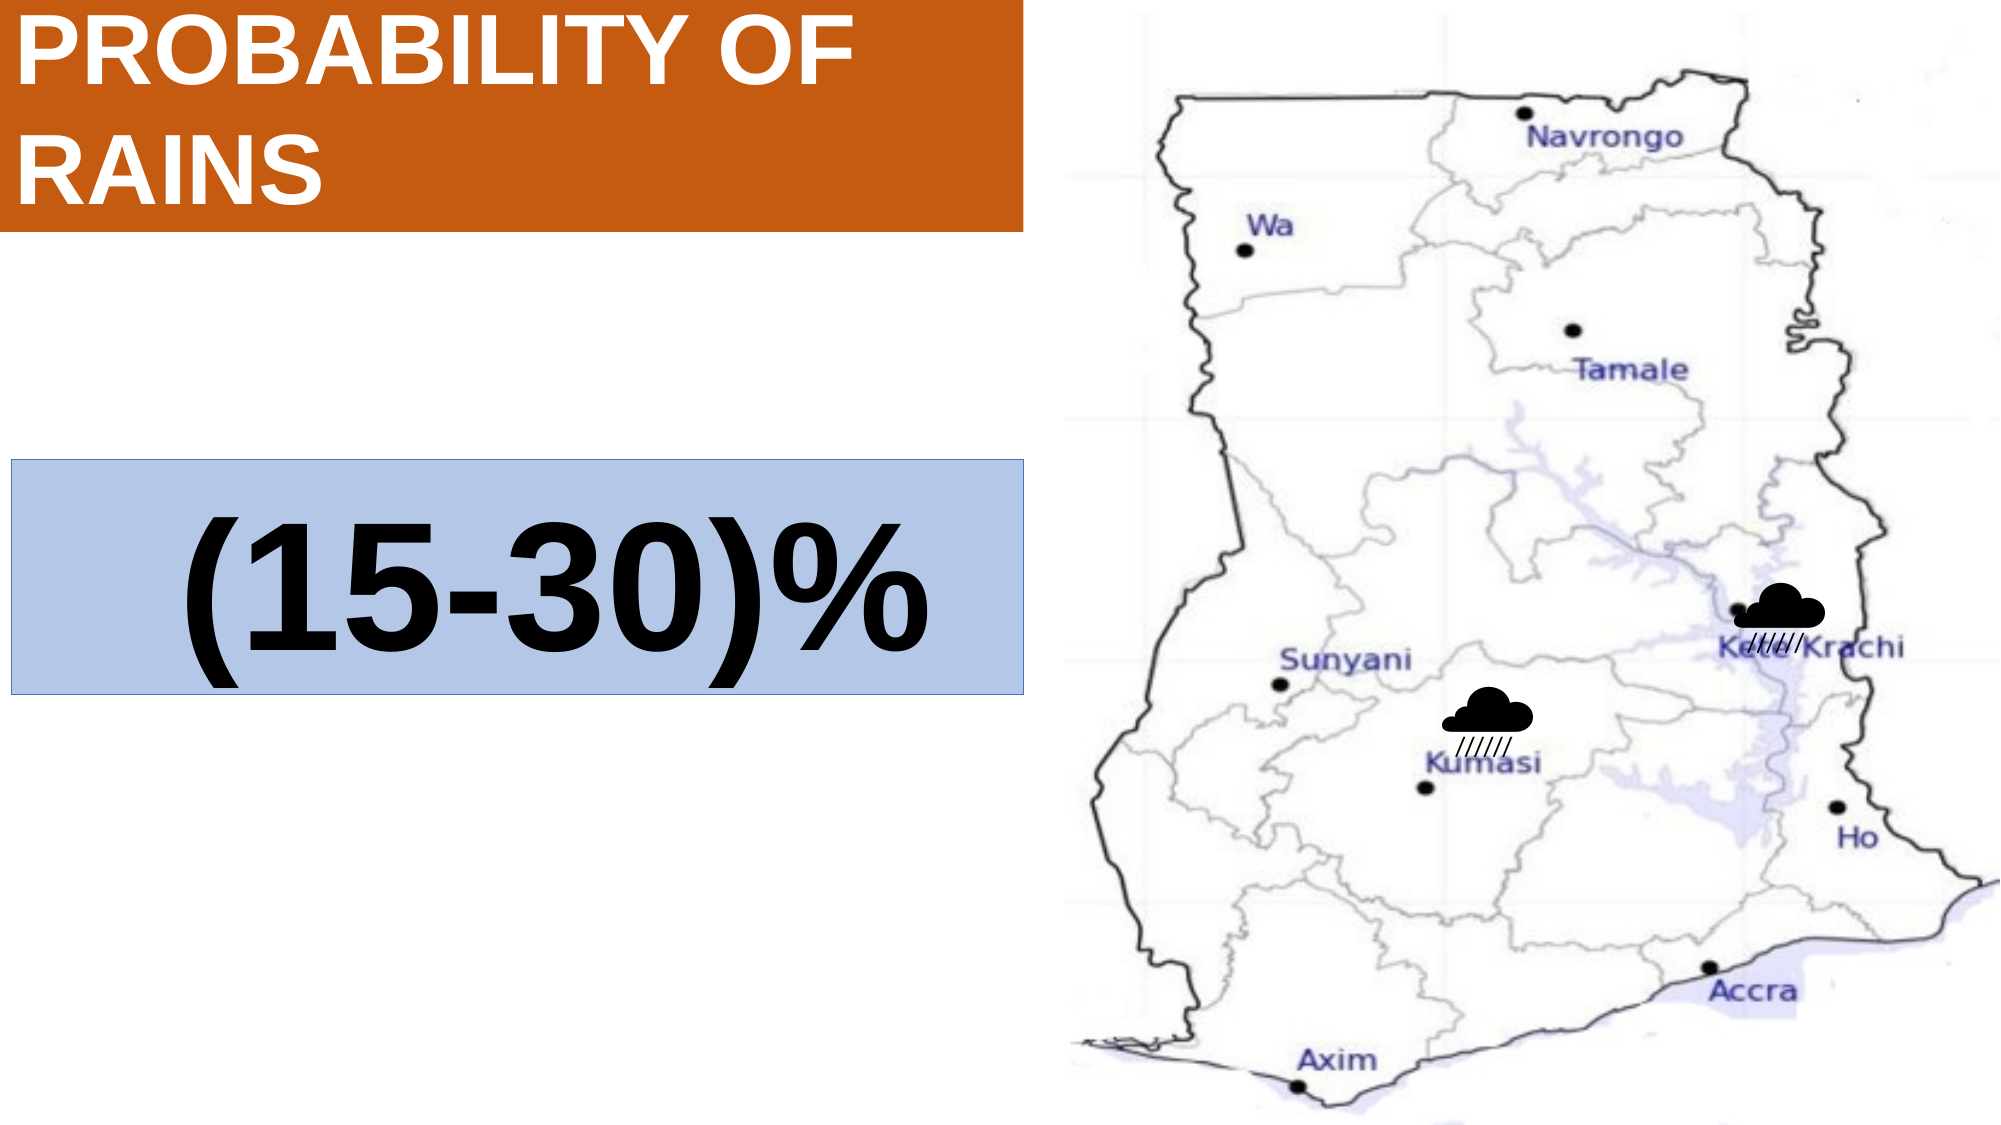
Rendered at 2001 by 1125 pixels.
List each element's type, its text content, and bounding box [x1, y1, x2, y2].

picture [1064, 13, 2000, 1125]
text_box (15-30)% [11, 459, 1024, 695]
text_box PROBABILITY OF RAINS [0, 0, 1024, 232]
